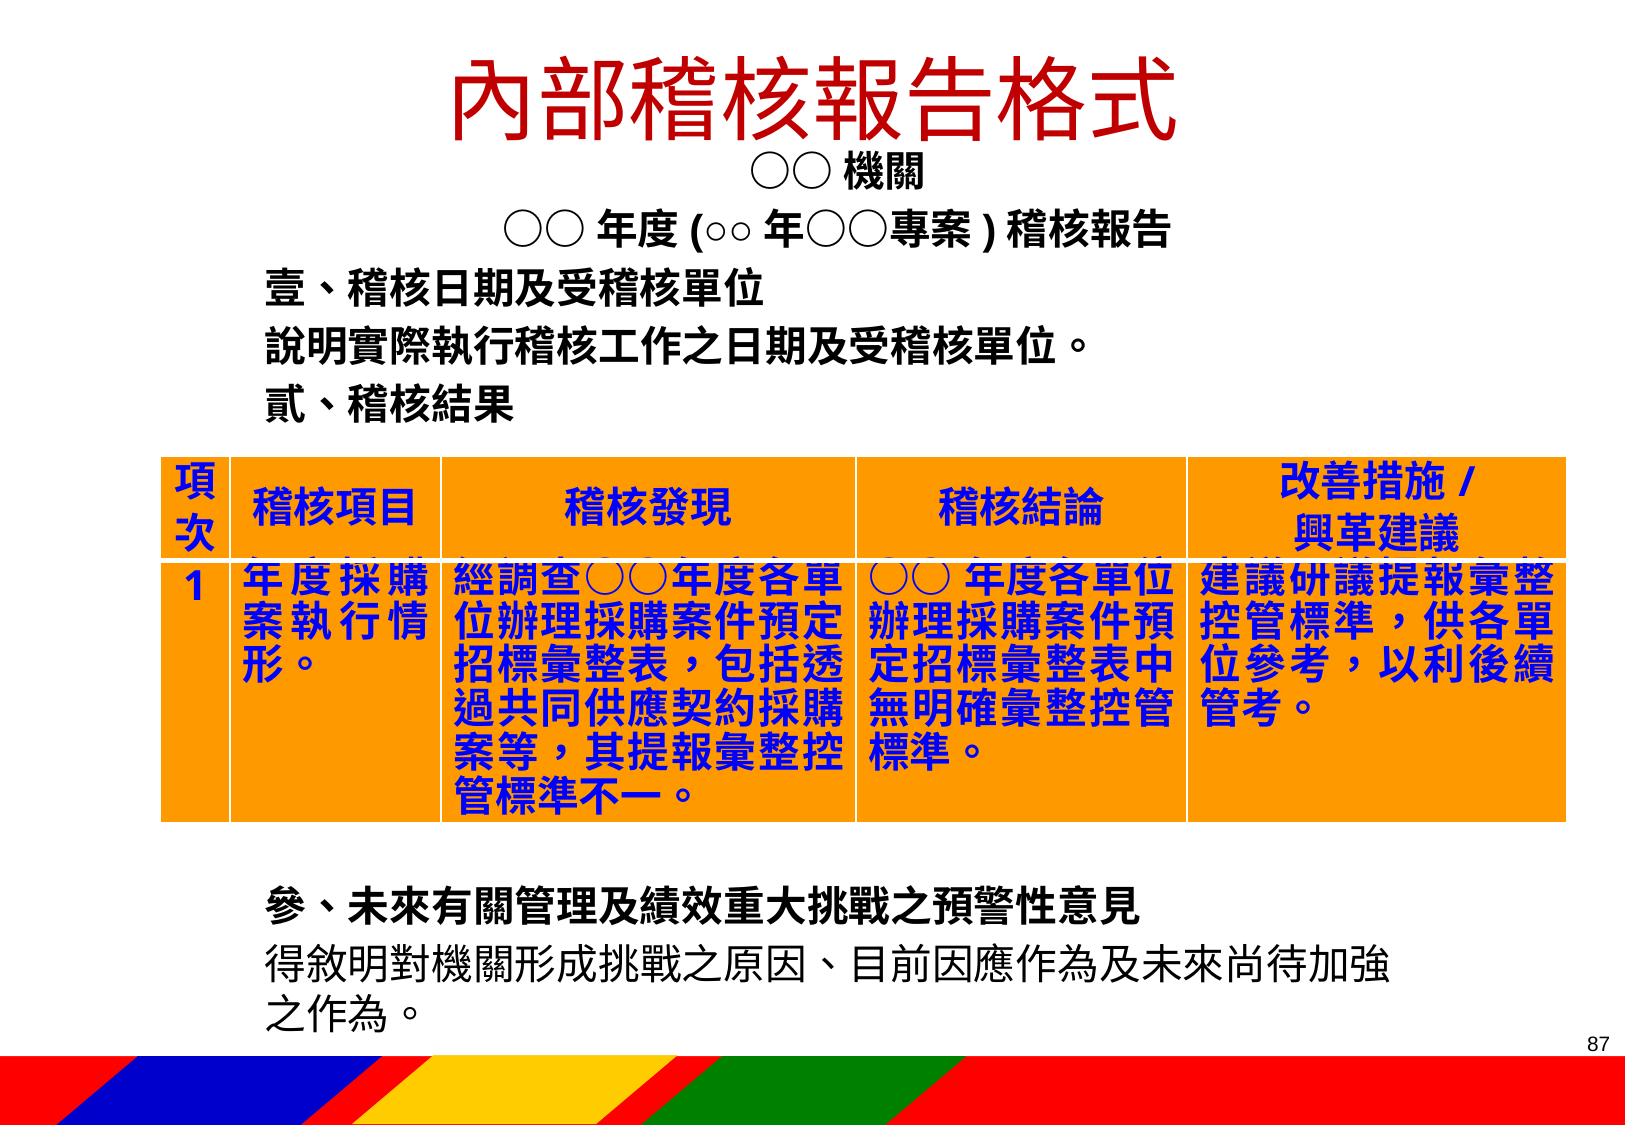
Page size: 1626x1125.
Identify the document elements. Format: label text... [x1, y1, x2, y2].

table_header 稽核項目 [231, 457, 440, 558]
list ○○機關 ○○年度(○○年○○專案)稽核報告 壹、稽核日期及受稽核單位 說明實際執行稽核工作之日期及受稽核單位。 貳、稽核結果 參、未來有關管理及績效重大挑戰之預警性意見 得敘明對機關形成挑戰之原因、目前因應作為及未來尚待加強之作為。 [249, 137, 1427, 445]
title 內部稽核報告格式 [81, 45, 1544, 149]
table_header 稽核發現 [442, 457, 855, 558]
slide_number 86 [1245, 1023, 1625, 1099]
table_cell 年度採購案執行情形。 [231, 563, 440, 822]
table_cell 建議研議提報彙整控管標準，供各單位參考，以利後續管考。 [1188, 563, 1566, 822]
table_cell 經調查○○年度各單位辦理採購案件預定招標彙整表，包括透過共同供應契約採購案等，其提報彙整控管標準不一。 [442, 563, 855, 822]
table_header 項次 [161, 457, 229, 558]
table_cell ○○年度各單位辦理採購案件預定招標彙整表中無明確彙整控管標準。 [857, 563, 1186, 822]
table_cell 1 [161, 563, 229, 822]
table_header 稽核結論 [857, 457, 1186, 558]
table_header 改善措施/ 興革建議 [1188, 457, 1566, 558]
